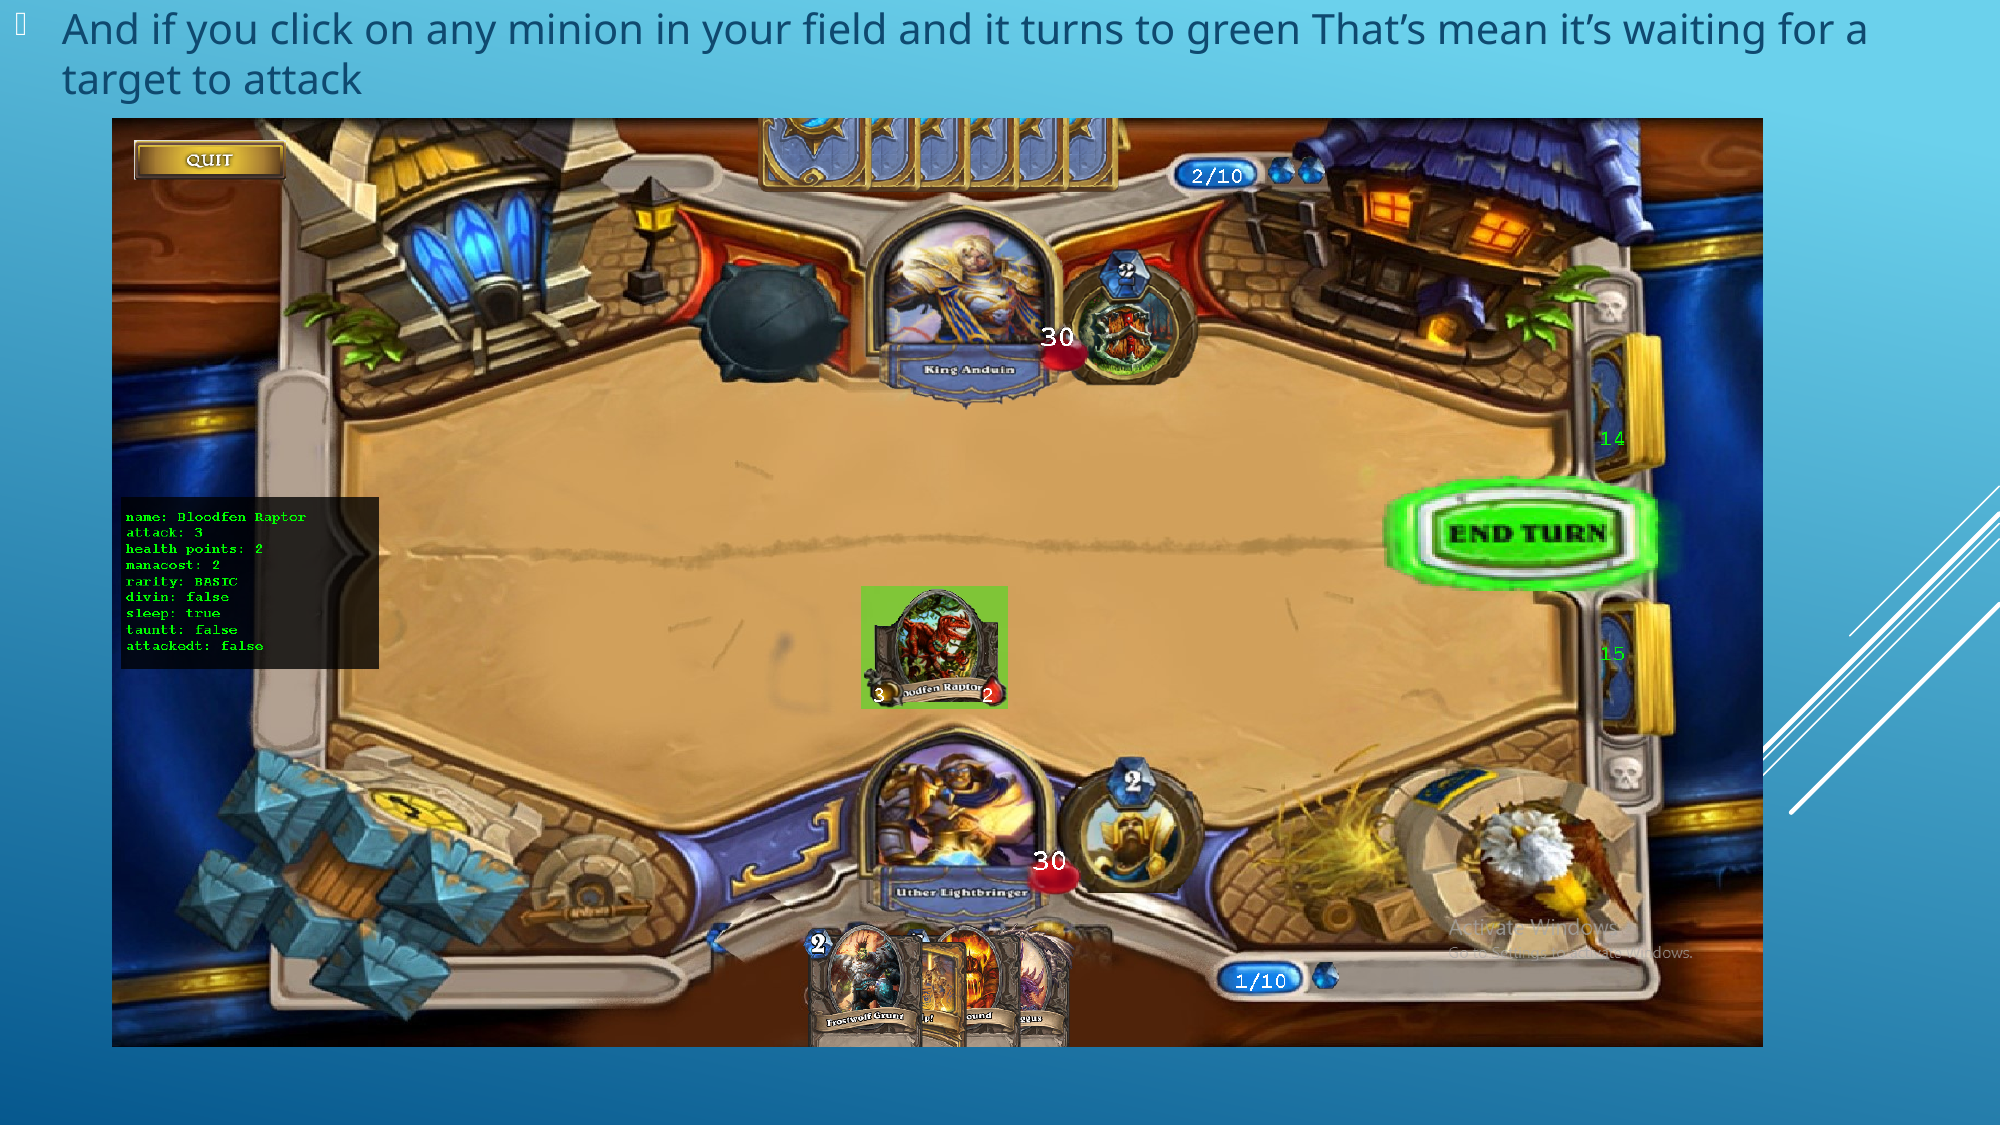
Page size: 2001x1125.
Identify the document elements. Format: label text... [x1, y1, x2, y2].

picture [111, 118, 1763, 1047]
list And if you click on any minion in your field and it turns to green That’s mean it’s waiting for a target to attack [0, 9, 2000, 168]
